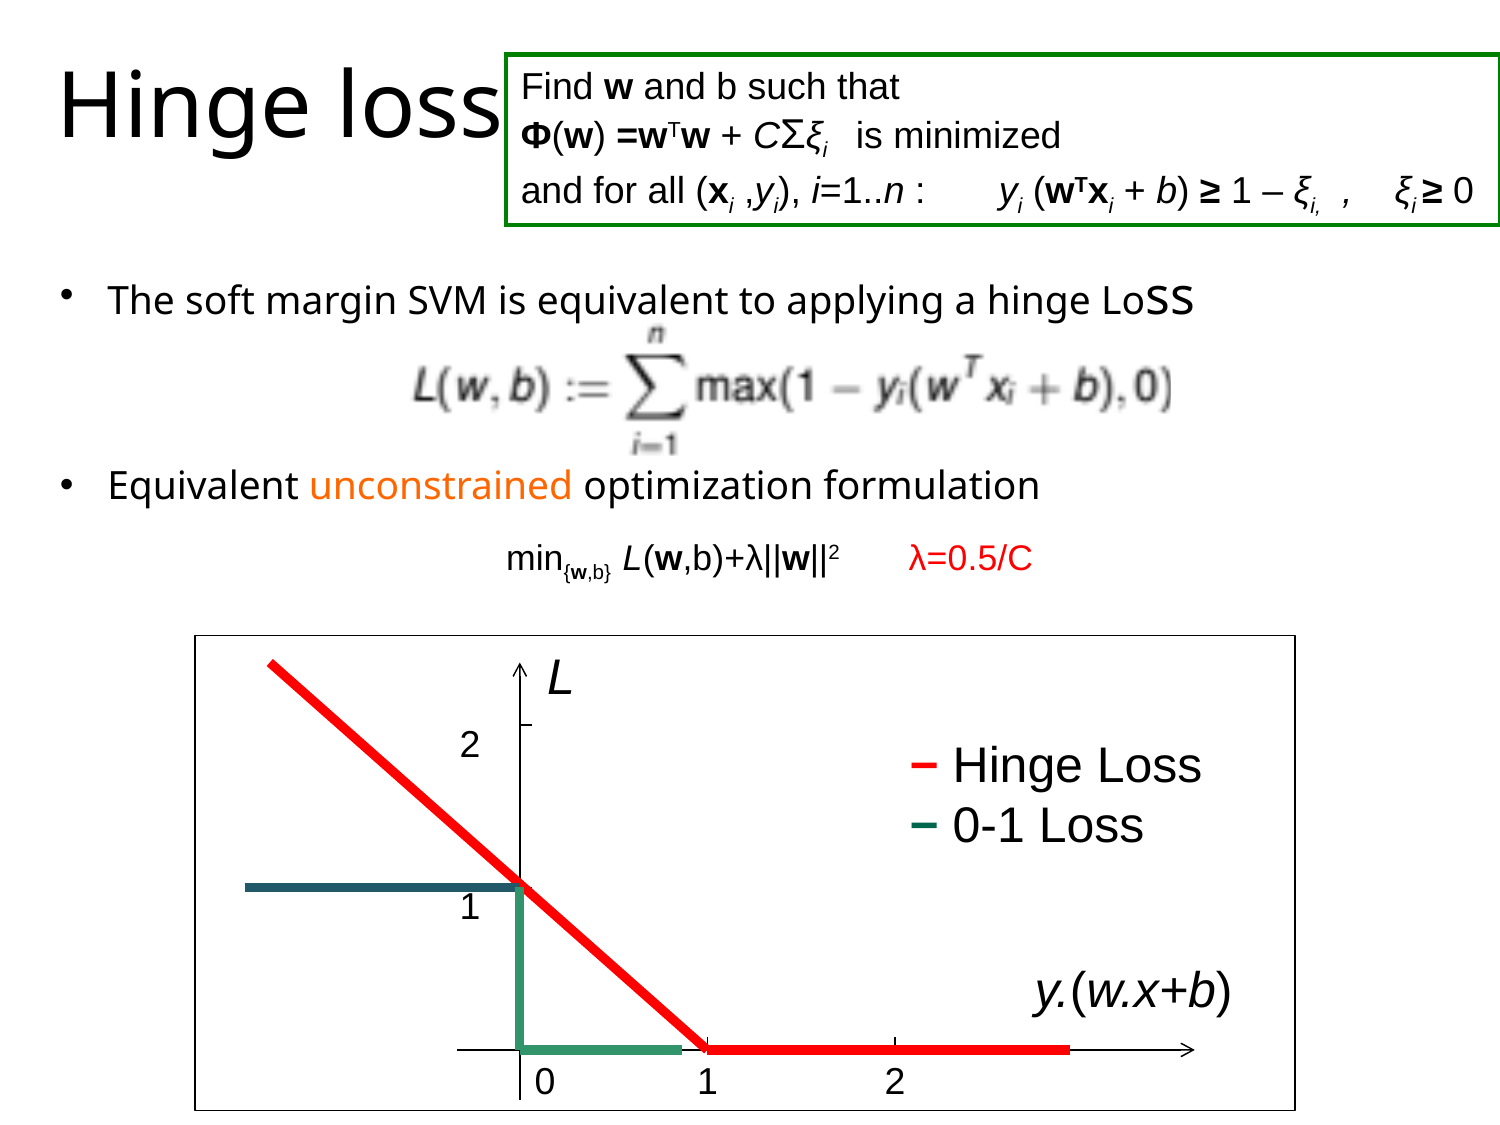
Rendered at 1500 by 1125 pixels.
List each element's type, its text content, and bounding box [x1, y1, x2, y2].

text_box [194, 635, 1296, 1111]
title Hinge loss [41, 19, 1042, 182]
list The soft margin SVM is equivalent to applying a hinge Loss Equivalent unconstrained optimization formulation min{w,b} L(w,b)+λ||w||2 λ=0.5/C [44, 255, 1495, 593]
text_box Find w and b such that Φ(w) =wTw + CΣξi is minimized and for all (xi ,yi), i=1..n : yi (wTxi + b) ≥ 1 – ξi, , ξi ≥ 0 [506, 54, 1500, 225]
picture [393, 302, 1171, 457]
